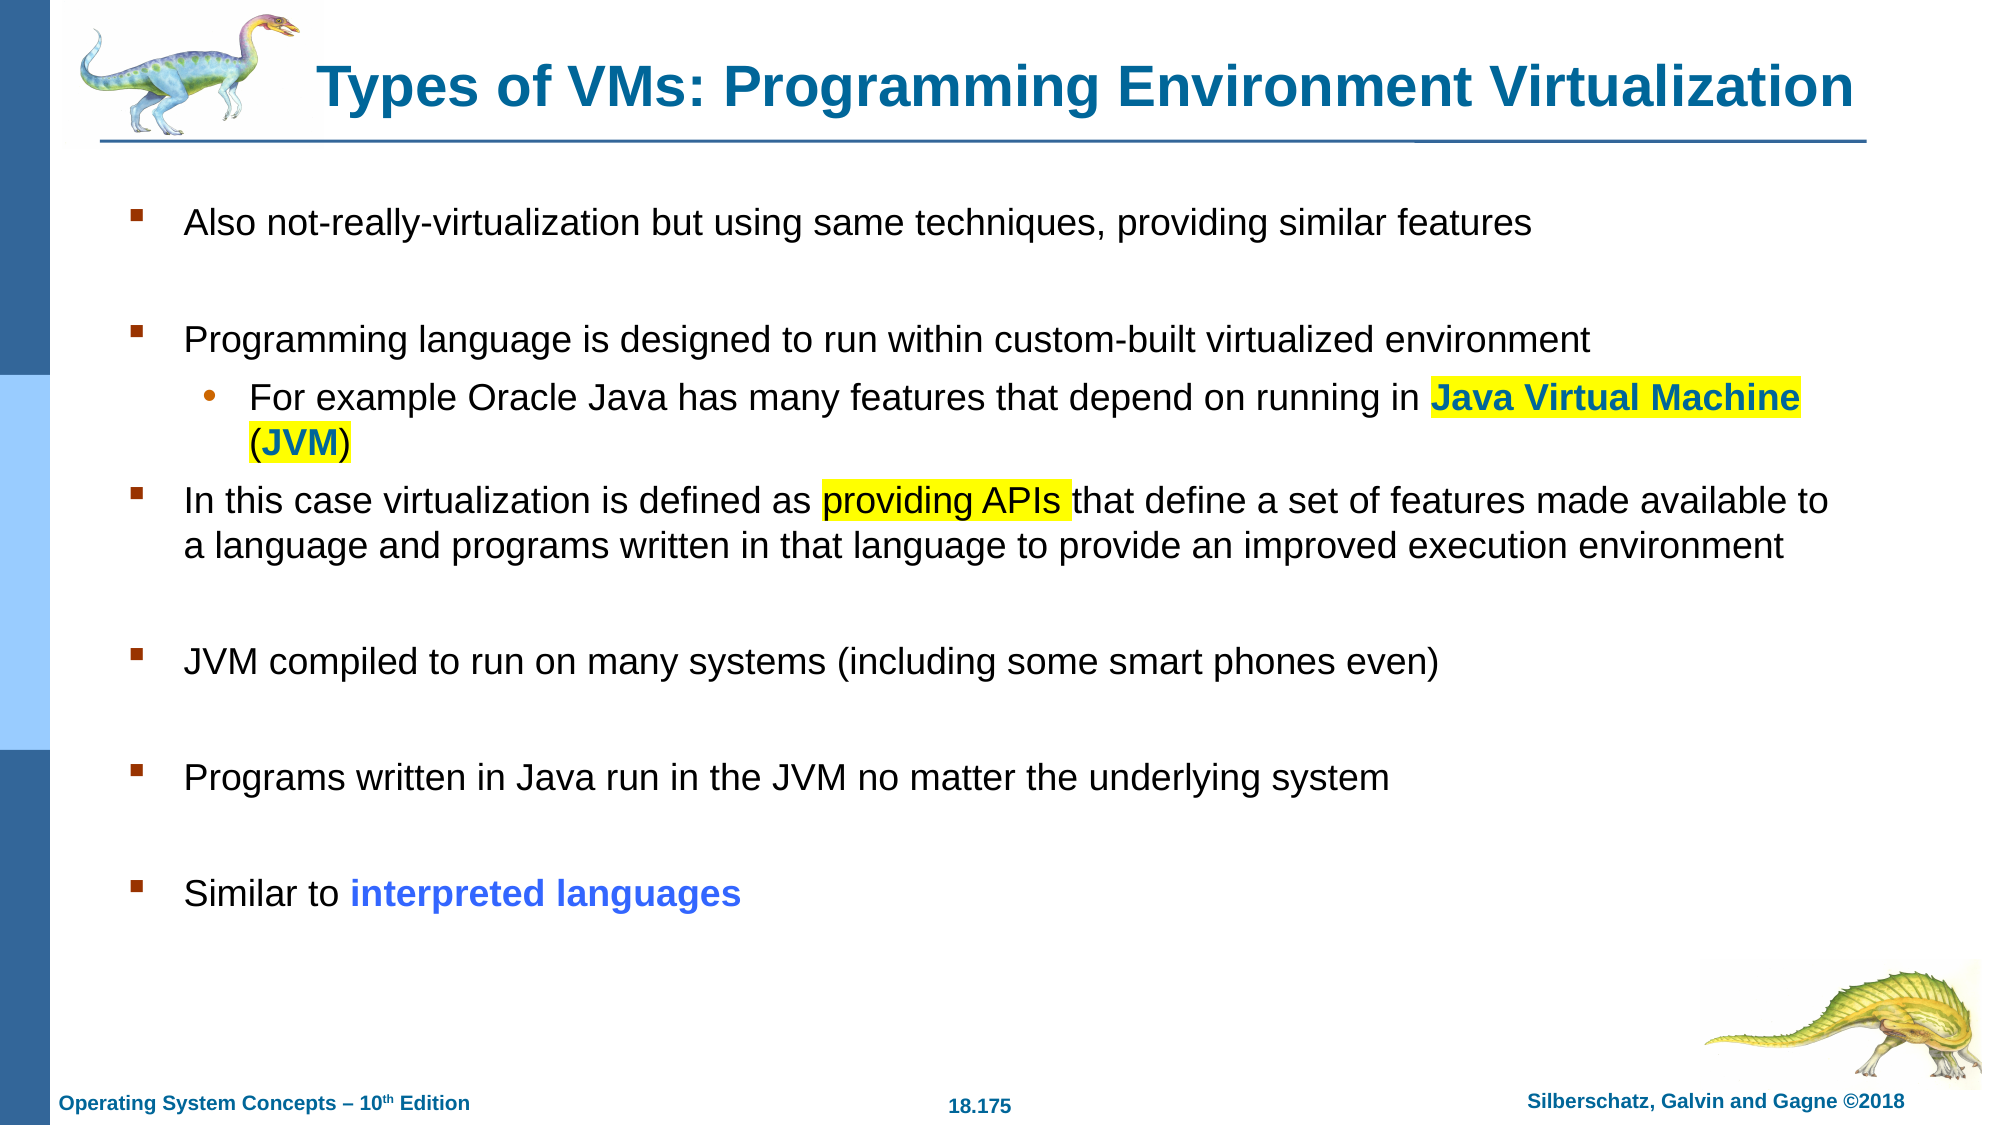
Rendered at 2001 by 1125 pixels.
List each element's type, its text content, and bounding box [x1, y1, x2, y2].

list Also not-really-virtualization but using same techniques, providing similar features Programming language is designed to run within custom-built virtualized environment For example Oracle Java has many features that depend on running in Java Virtual Machine (JVM) In this case virtualization is defined as providing APIs that define a set of features made available to a language and programs written in that language to provide an improved execution environment JVM compiled to run on many systems (including some smart phones even) Programs written in Java run in the JVM no matter the underlying system Similar to interpreted languages [112, 190, 1846, 935]
picture [1700, 959, 1982, 1090]
picture [62, 0, 324, 149]
title Types of VMs: Programming Environment Virtualization [271, 31, 1901, 126]
